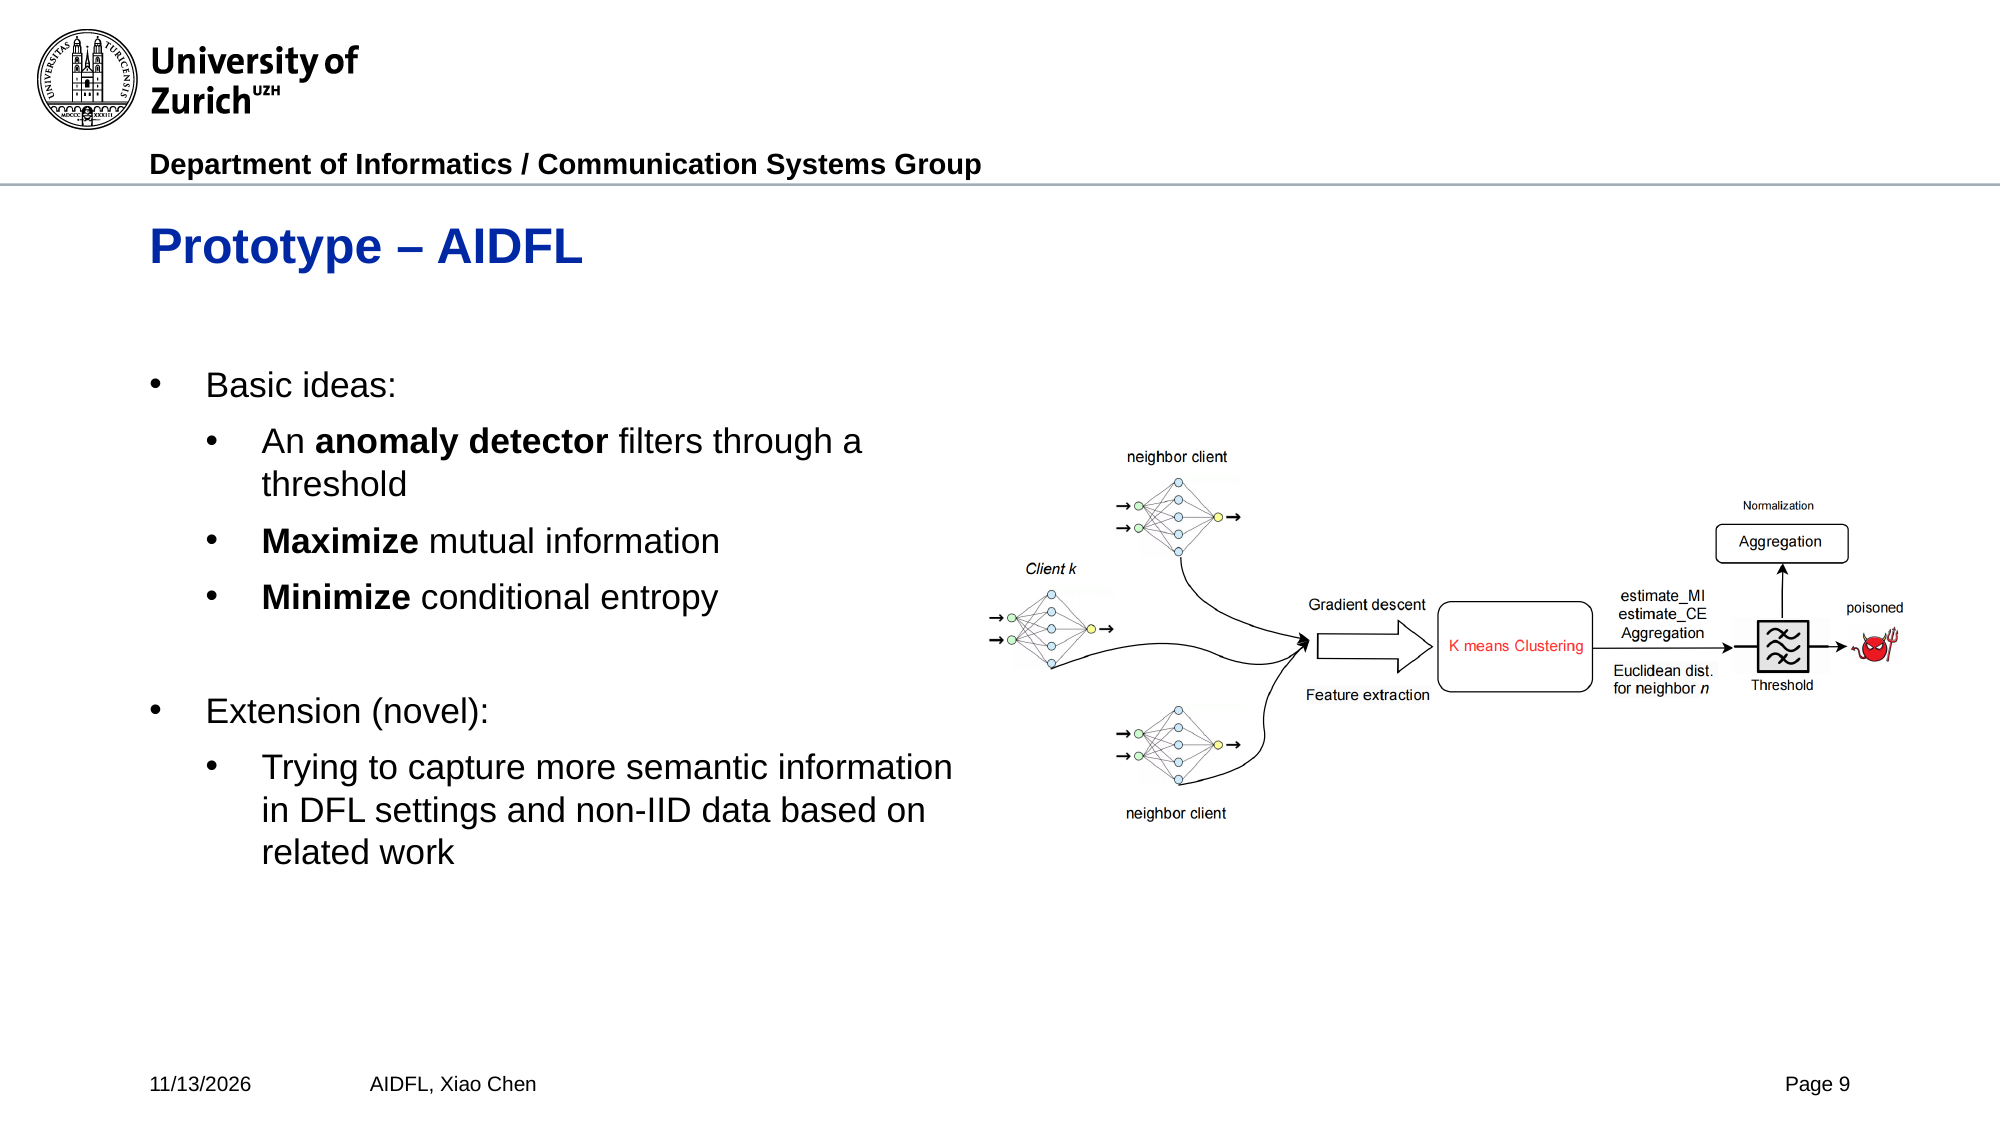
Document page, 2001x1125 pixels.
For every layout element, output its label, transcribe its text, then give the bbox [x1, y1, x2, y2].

title Prototype – AIDFL [149, 208, 1851, 338]
footer AIDFL, Xiao Chen [369, 1070, 1520, 1106]
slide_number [149, 1070, 354, 1106]
list Basic ideas: An anomaly detector filters through a threshold Maximize mutual information Minimize conditional entropy Extension (novel): Trying to capture more semantic information in DFL settings and non-IID data based on related work [149, 361, 971, 1000]
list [965, 408, 1957, 874]
slide_number Page 9 [1714, 1070, 1851, 1106]
picture [31, 23, 365, 136]
